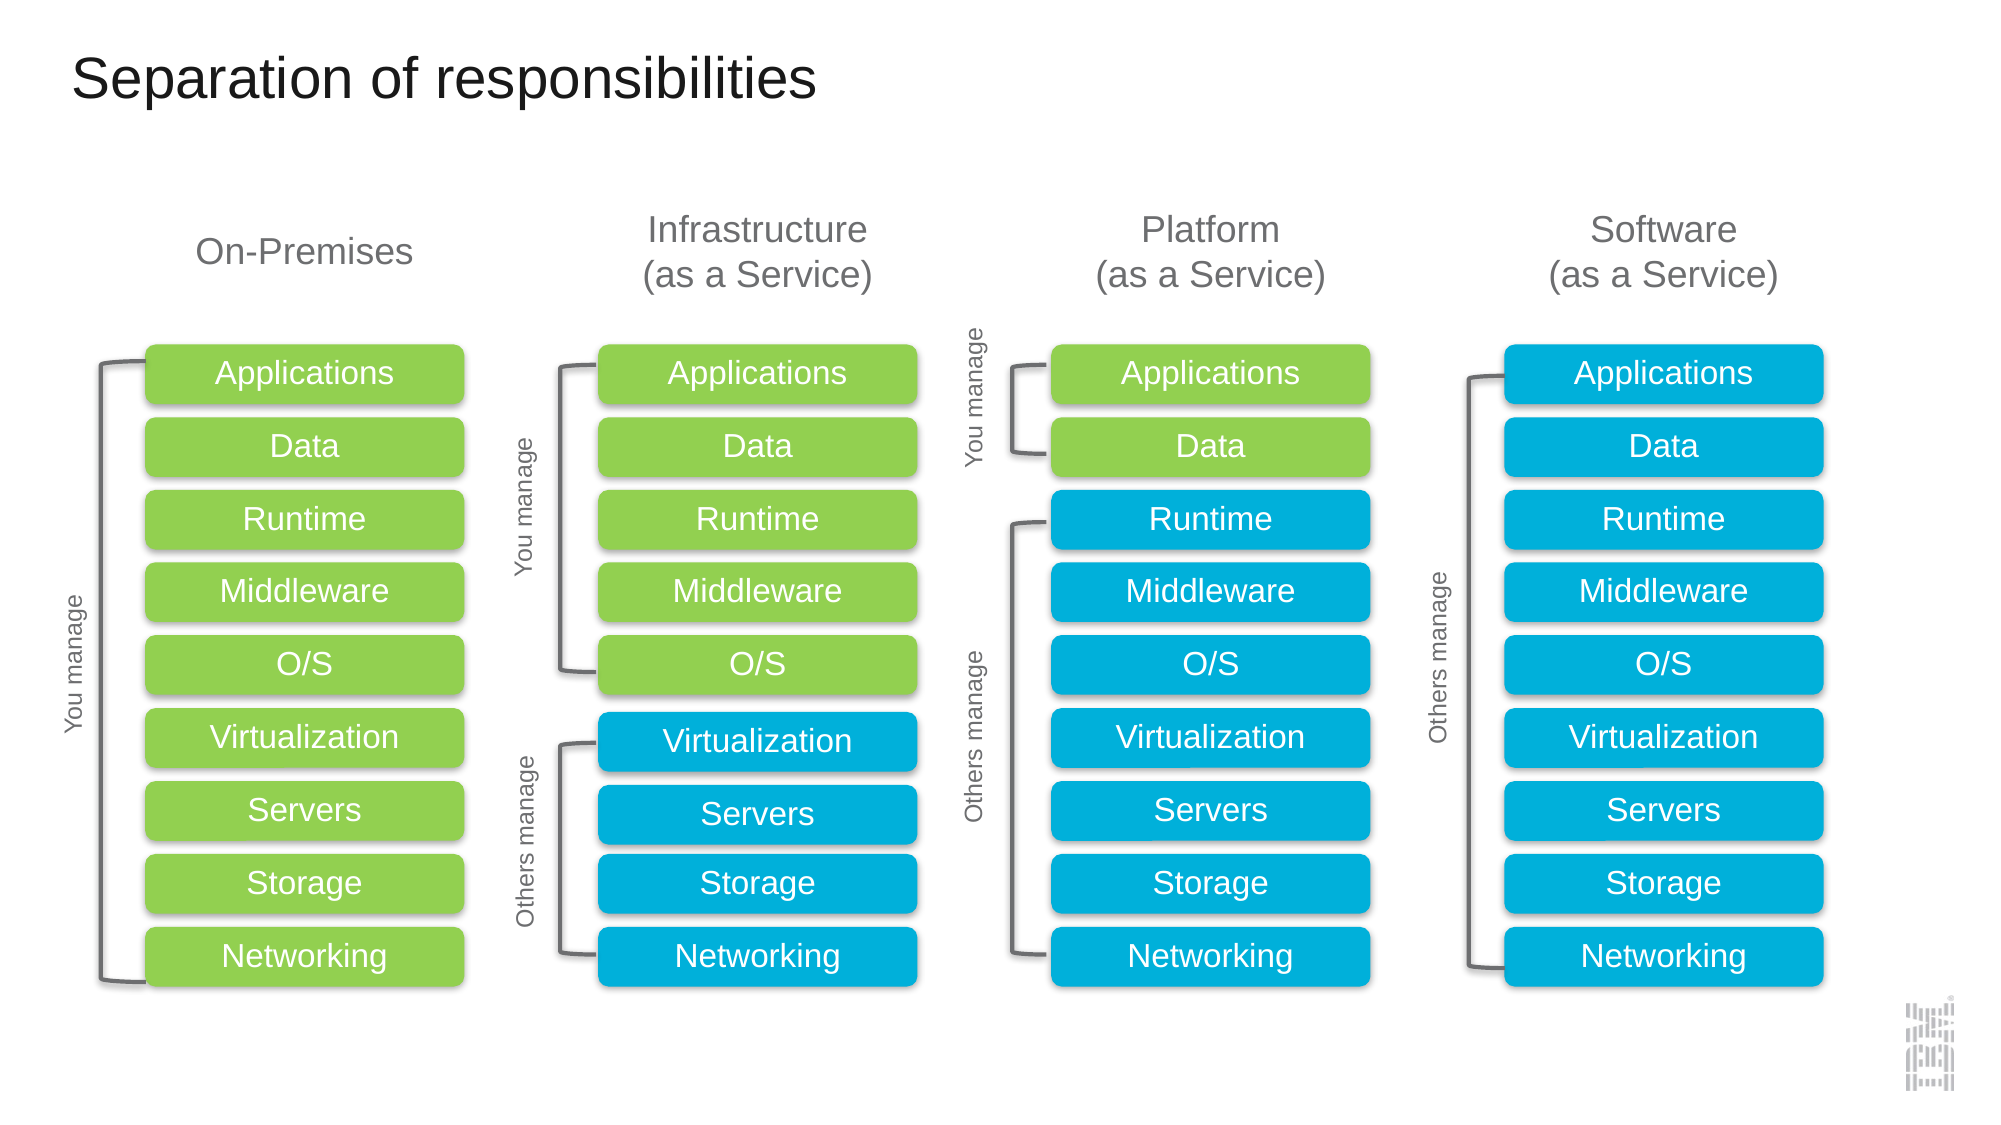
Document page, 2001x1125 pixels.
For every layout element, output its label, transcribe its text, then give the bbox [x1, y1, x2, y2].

title Separation of responsibilities [71, 47, 1973, 112]
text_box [49, 196, 1824, 987]
picture [1906, 995, 1954, 1091]
